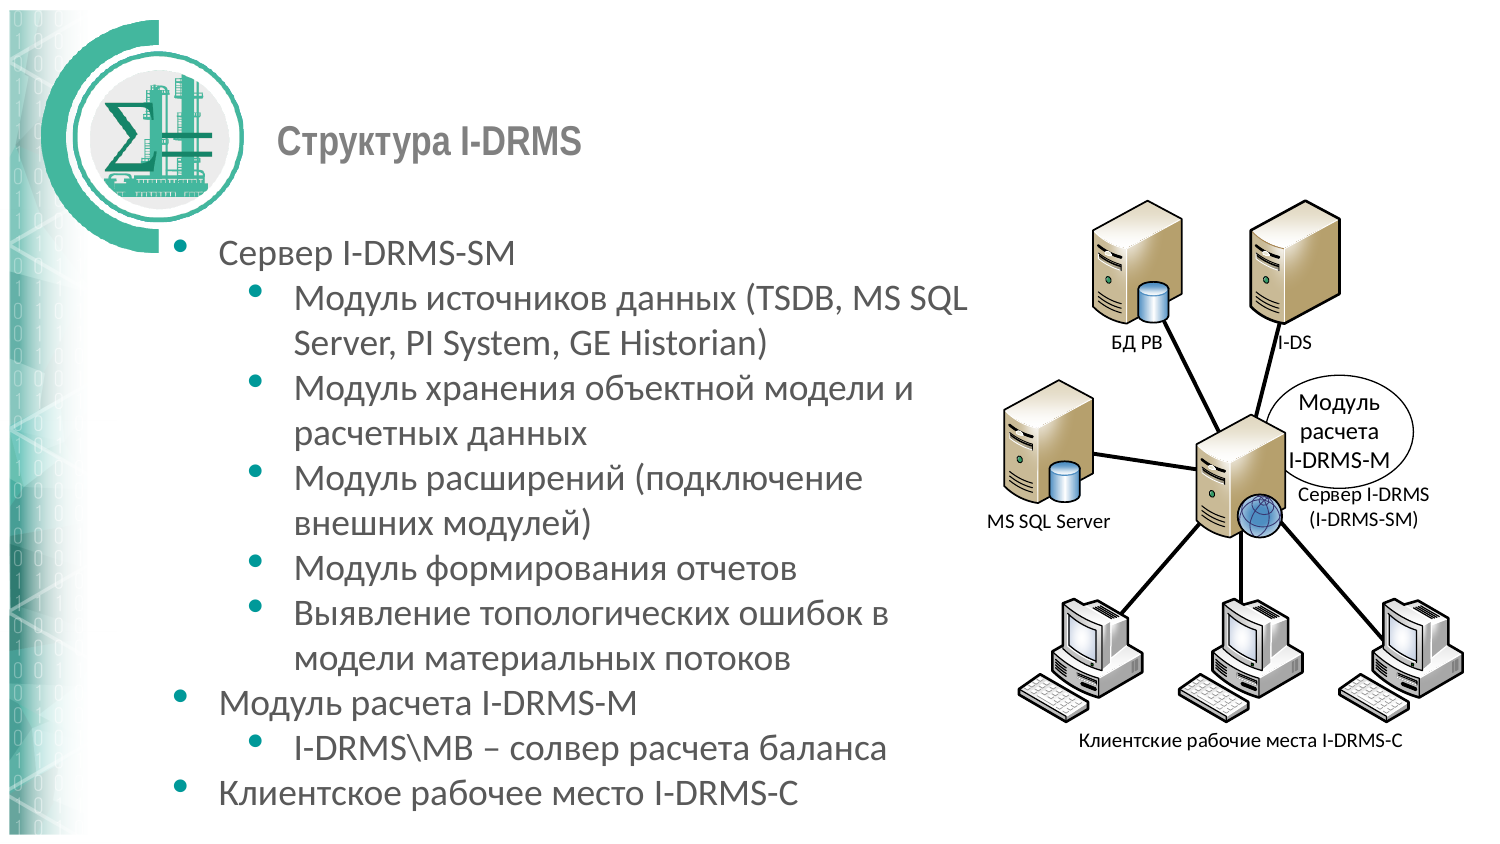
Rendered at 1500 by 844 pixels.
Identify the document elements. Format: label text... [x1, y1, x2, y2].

picture [0, 0, 1500, 843]
title Структура I-DRMS [276, 91, 1456, 186]
text_box [854, 325, 1484, 826]
text_box Сервер I-DRMS-SM Модуль источников данных (TSDB, MS SQL Server, PI System, GE Historian) Модуль хранения объектной модели и расчетных данных Модуль расширений (подключение внешних модулей) Модуль формирования отчетов Выявление топологических ошибок в модели материальных потоков Модуль расчета I-DRMS-M I-DRMS\MB – солвер расчета баланса Клиентское рабочее место I-DRMS-C [159, 220, 998, 821]
